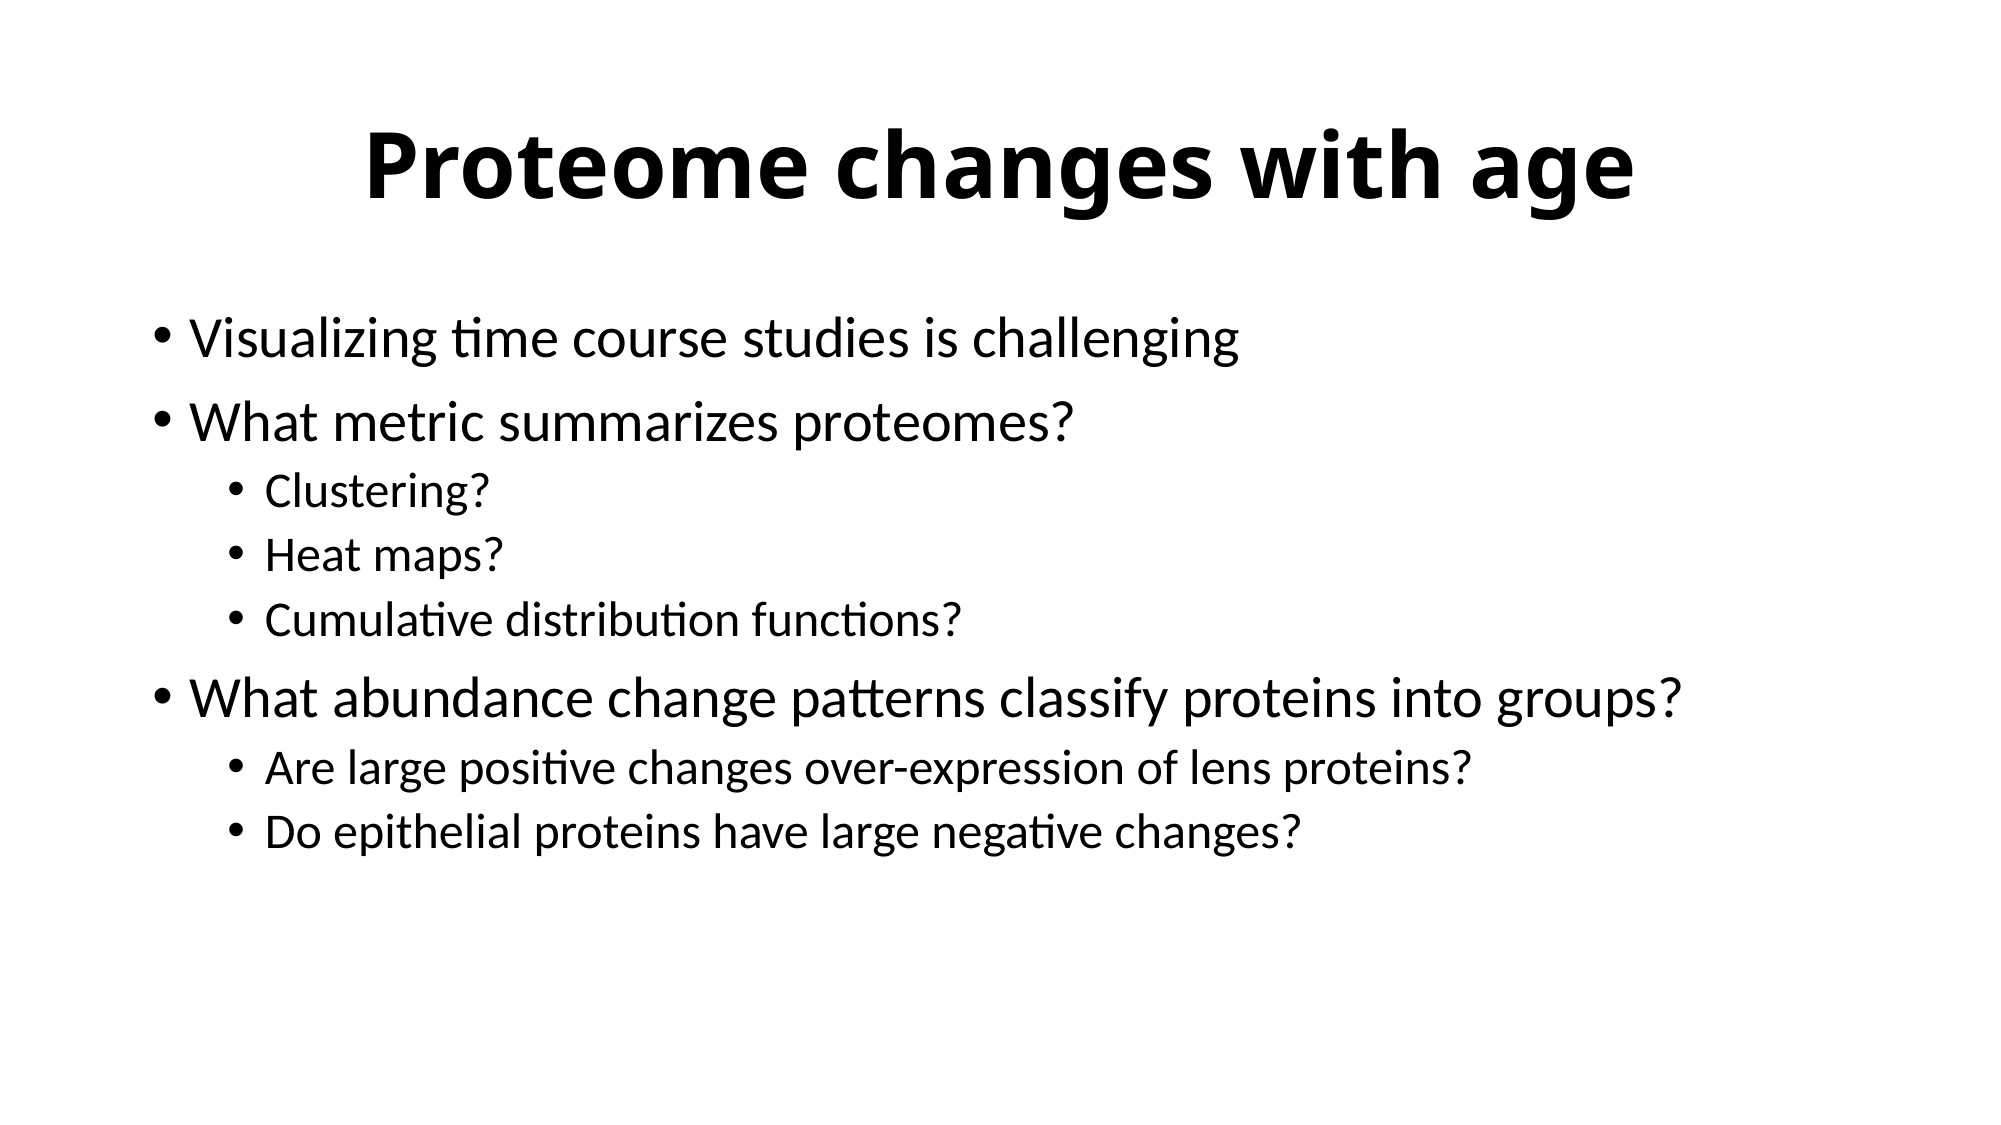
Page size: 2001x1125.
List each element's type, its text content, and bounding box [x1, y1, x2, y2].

title Proteome changes with age [137, 59, 1863, 278]
list Visualizing time course studies is challenging What metric summarizes proteomes? Clustering? Heat maps? Cumulative distribution functions? What abundance change patterns classify proteins into groups? Are large positive changes over-expression of lens proteins? Do epithelial proteins have large negative changes? [137, 299, 1863, 1014]
